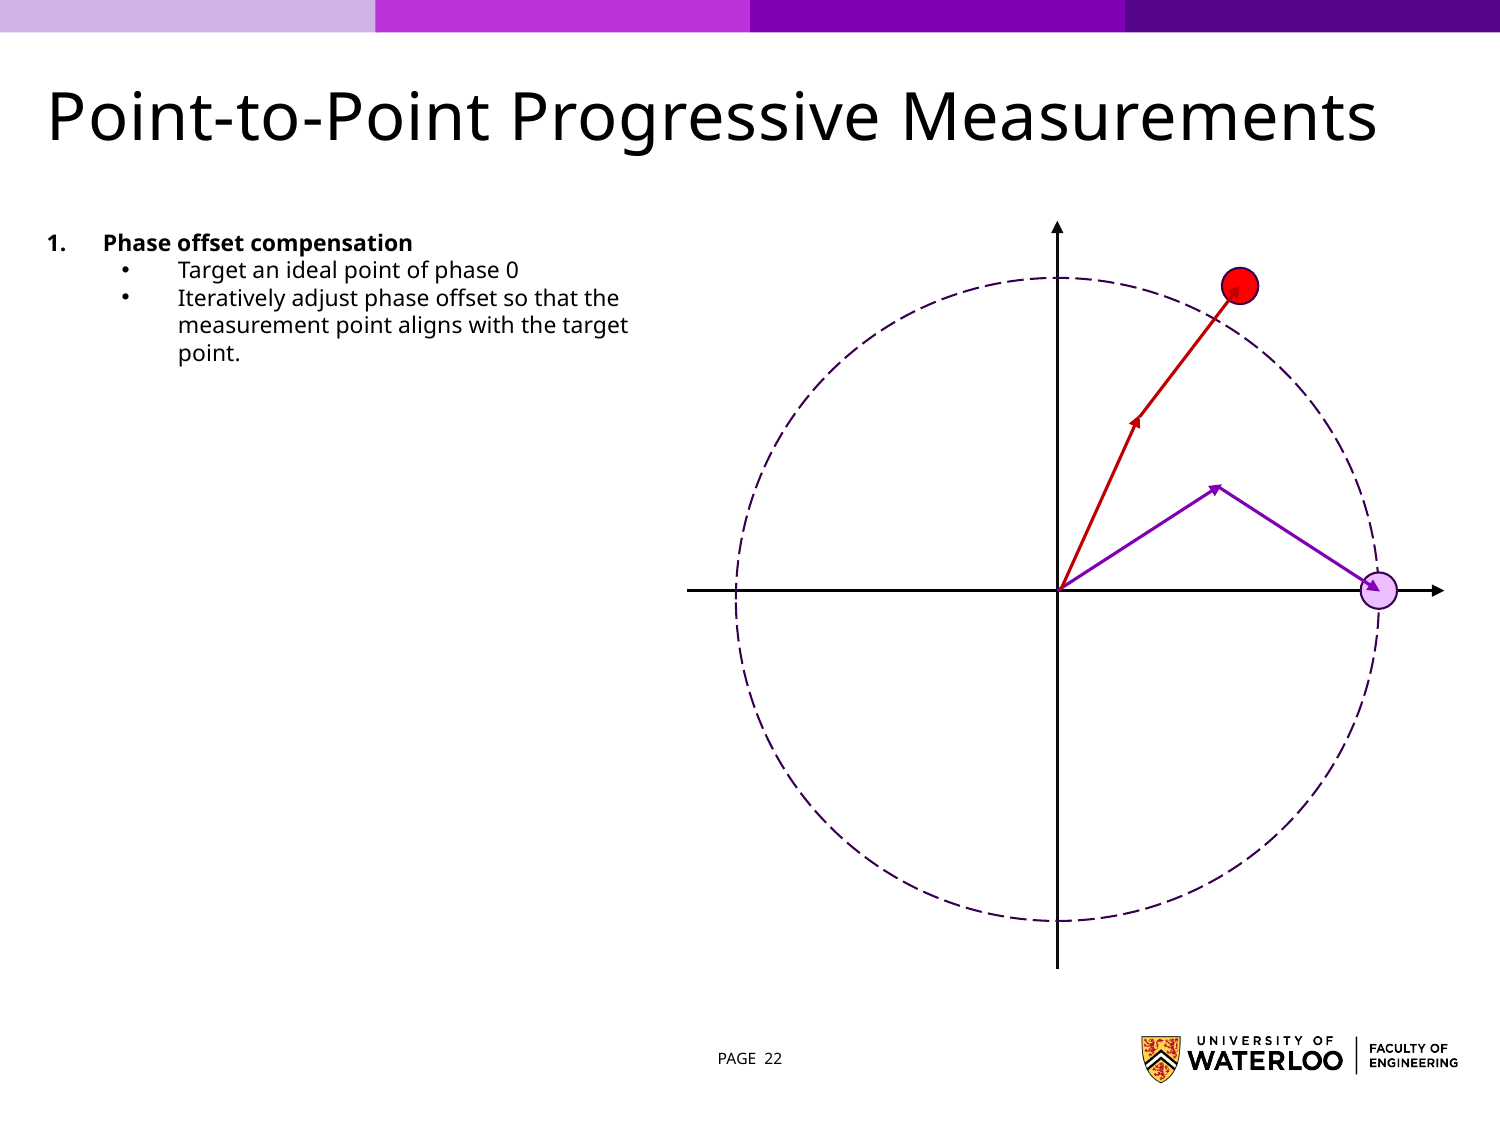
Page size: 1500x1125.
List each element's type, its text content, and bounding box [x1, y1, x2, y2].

text_box [1140, 335, 1360, 486]
title Point-to-Point Progressive Measurements [31, 46, 1456, 194]
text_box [1057, 484, 1222, 591]
text_box [1220, 266, 1260, 306]
text_box [1058, 591, 1380, 922]
text_box [734, 591, 1057, 922]
text_box [1058, 276, 1139, 484]
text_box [1139, 285, 1241, 418]
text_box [1060, 414, 1140, 590]
text_box [1359, 591, 1399, 610]
text_box Phase offset compensation Target an ideal point of phase 0 Iteratively adjust phase offset so that the measurement point aligns with the target point. [31, 220, 664, 373]
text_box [1217, 486, 1381, 592]
text_box [734, 276, 1057, 590]
text_box [1381, 571, 1399, 590]
slide_number PAGE 22 [687, 1039, 813, 1081]
picture [1098, 1002, 1500, 1117]
